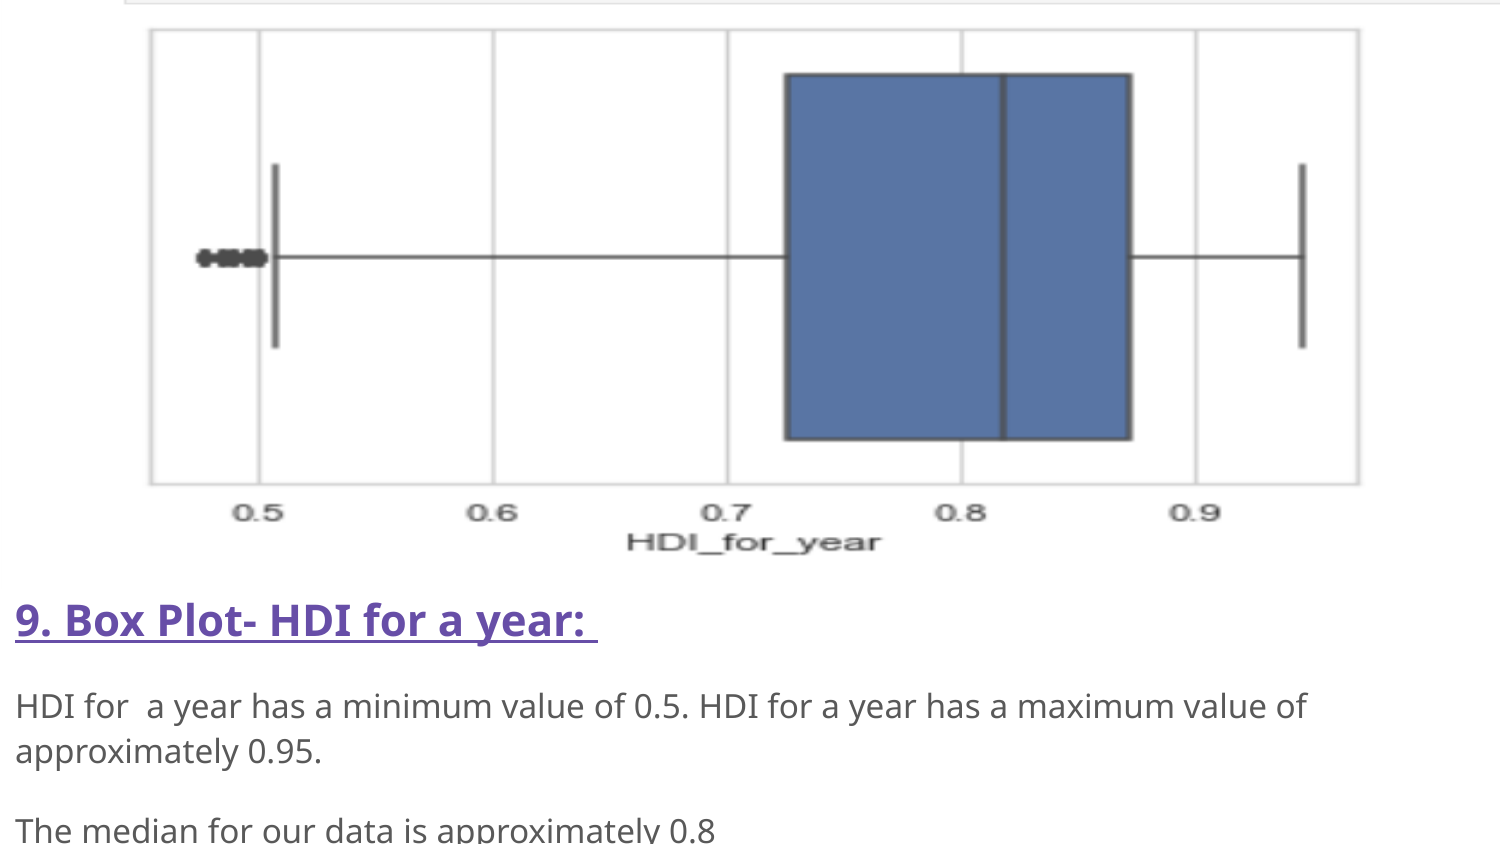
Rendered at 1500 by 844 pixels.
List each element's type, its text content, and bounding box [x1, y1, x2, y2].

list 9. Box Plot- HDI for a year: HDI for a year has a minimum value of 0.5. HDI for a year has a maximum value of approximately 0.95. The median for our data is approximately 0.8 [0, 596, 1500, 844]
picture [0, 0, 1500, 589]
